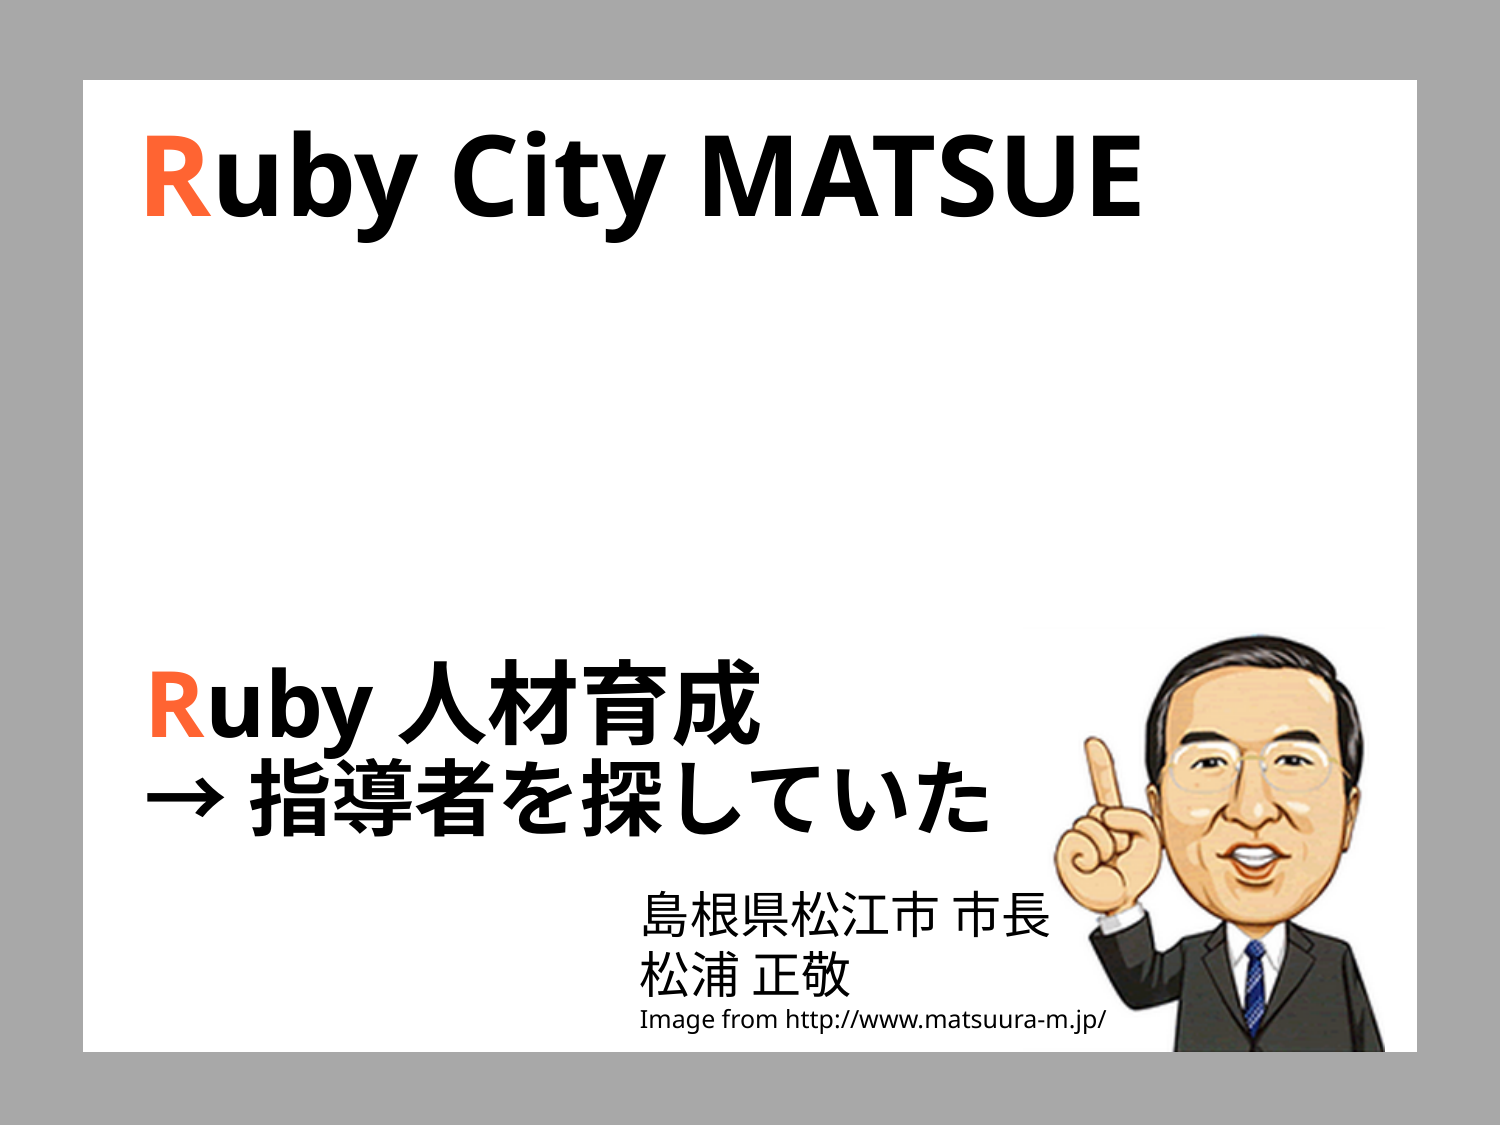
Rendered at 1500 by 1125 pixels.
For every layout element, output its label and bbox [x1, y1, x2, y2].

text_box [40, 37, 1460, 1095]
text_box [615, 627, 1385, 1055]
